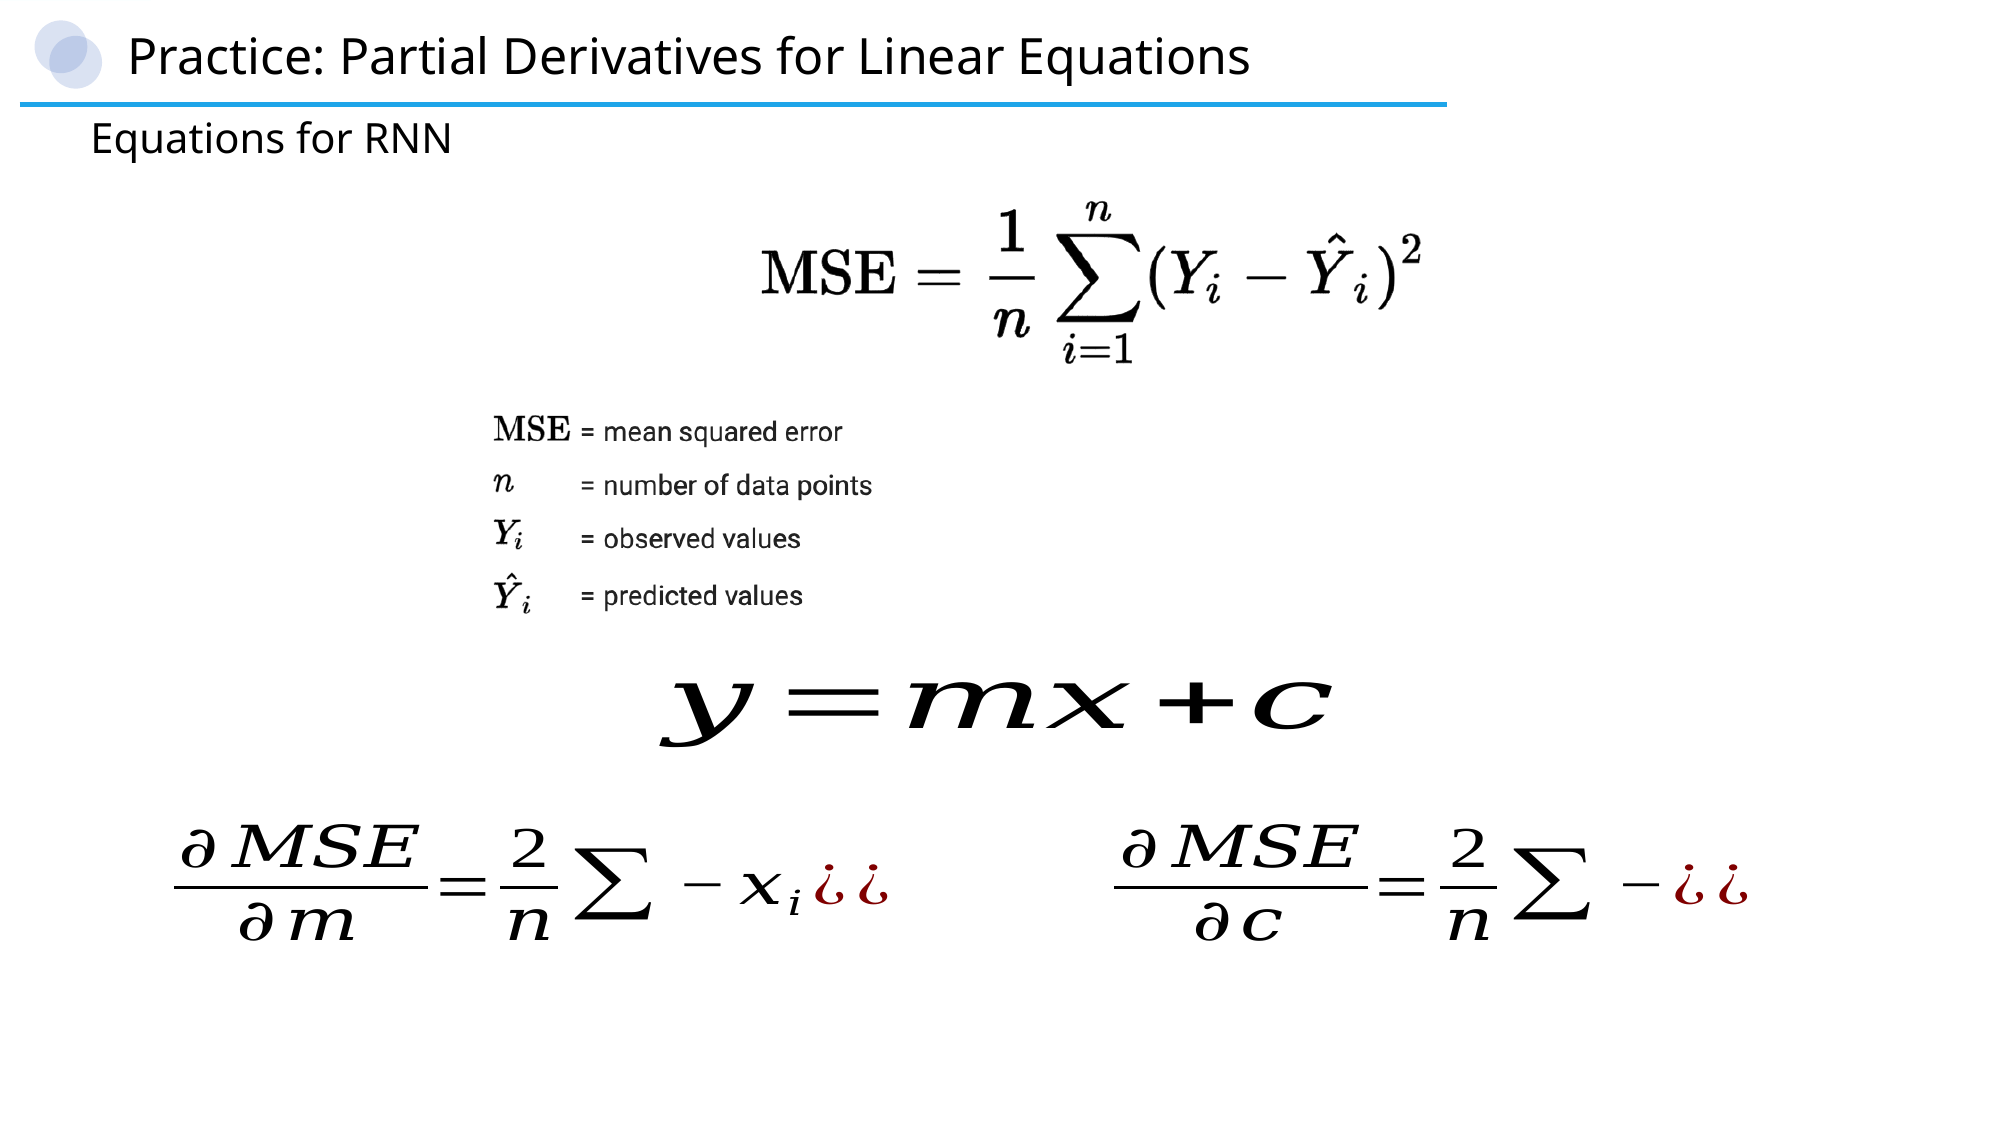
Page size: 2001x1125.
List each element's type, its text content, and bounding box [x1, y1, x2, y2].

text_box Practice: Partial Derivatives for Linear Equations [112, 17, 1346, 92]
text_box [33, 19, 87, 72]
text_box Equations for RNN [75, 105, 1193, 170]
text_box [48, 34, 104, 90]
picture [466, 170, 1534, 653]
